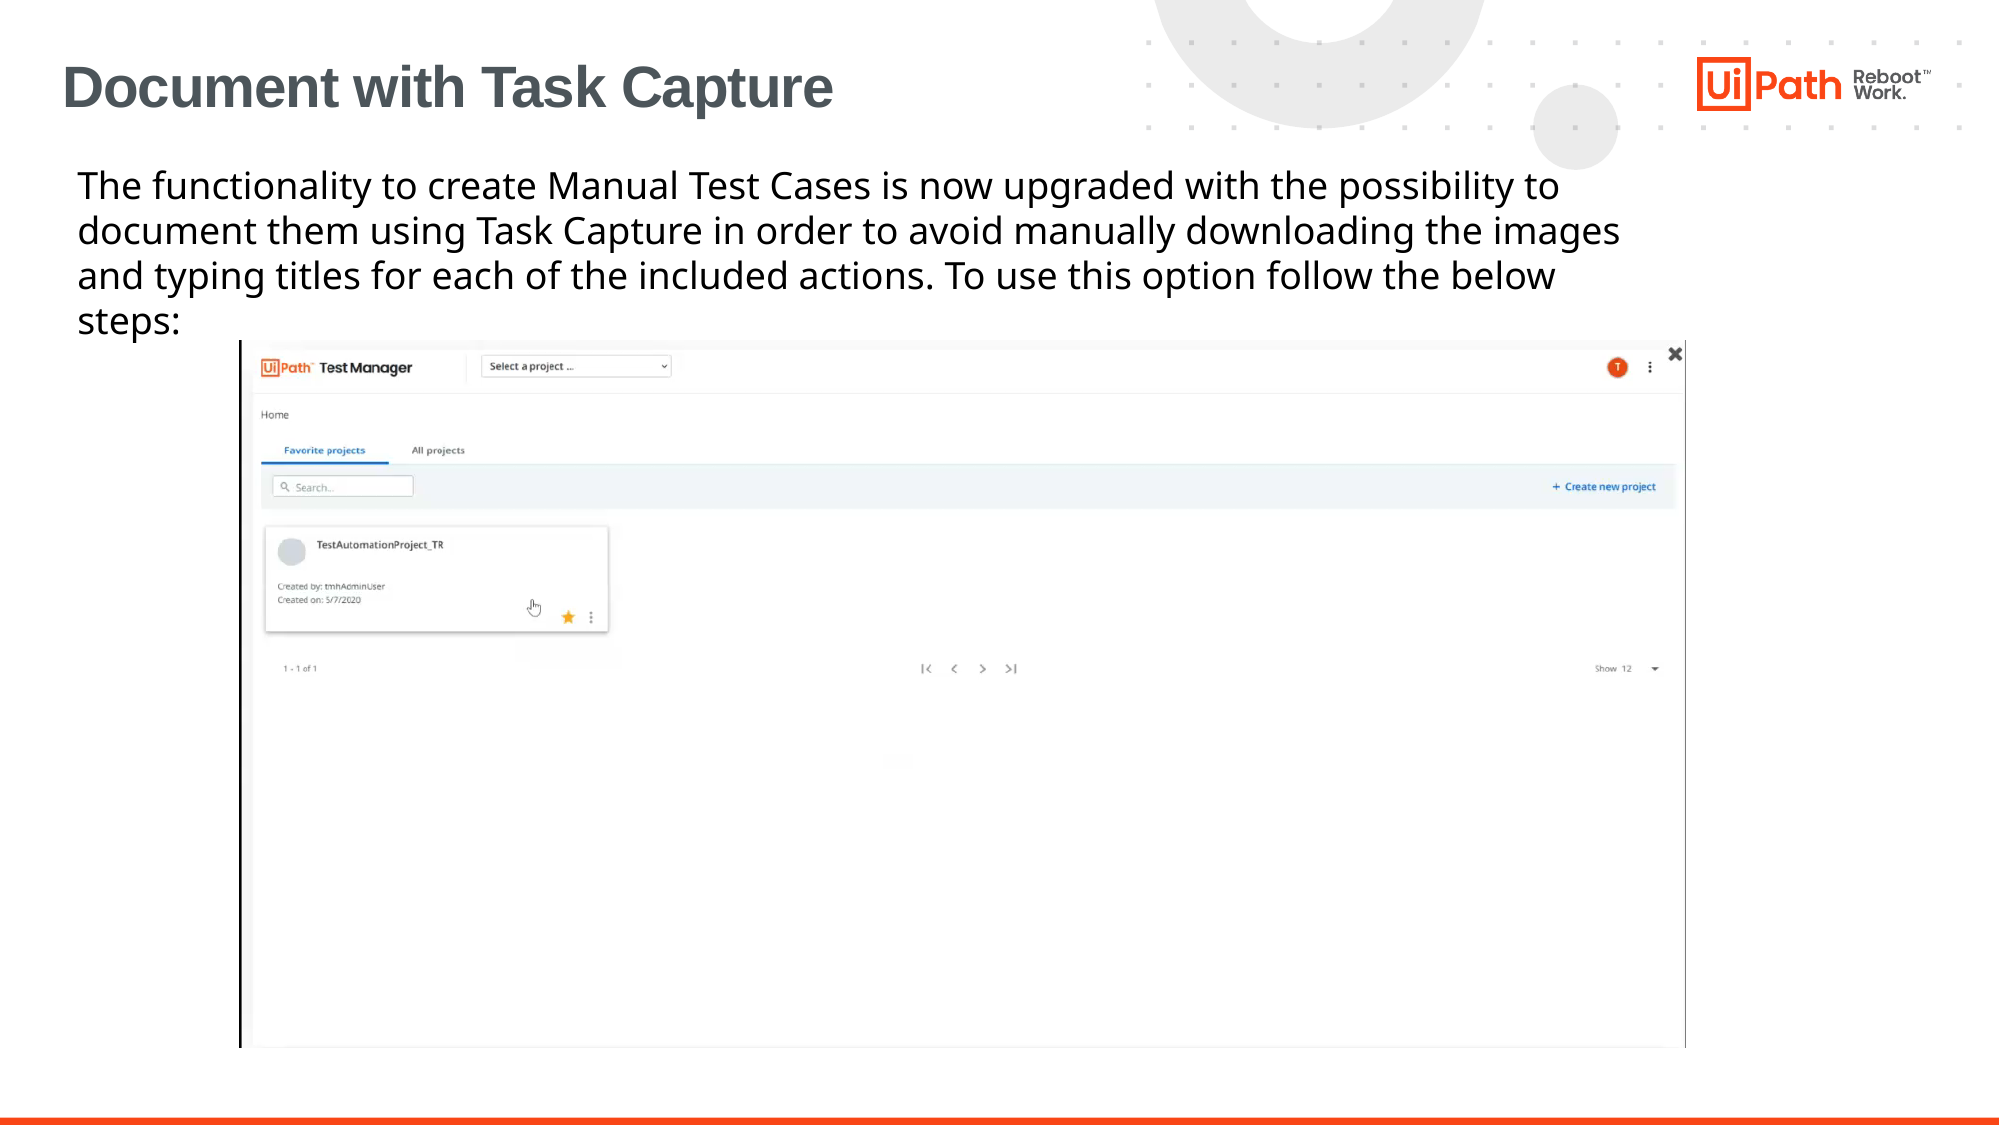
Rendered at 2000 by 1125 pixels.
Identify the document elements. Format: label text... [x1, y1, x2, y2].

title Document with Task Capture [62, 59, 1301, 154]
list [238, 339, 1687, 1049]
text_box The functionality to create Manual Test Cases is now upgraded with the possibility to document them using Task Capture in order to avoid manually downloading the images and typing titles for each of the included actions. To use this option follow the below steps: [62, 154, 1648, 350]
picture [1697, 57, 1931, 111]
